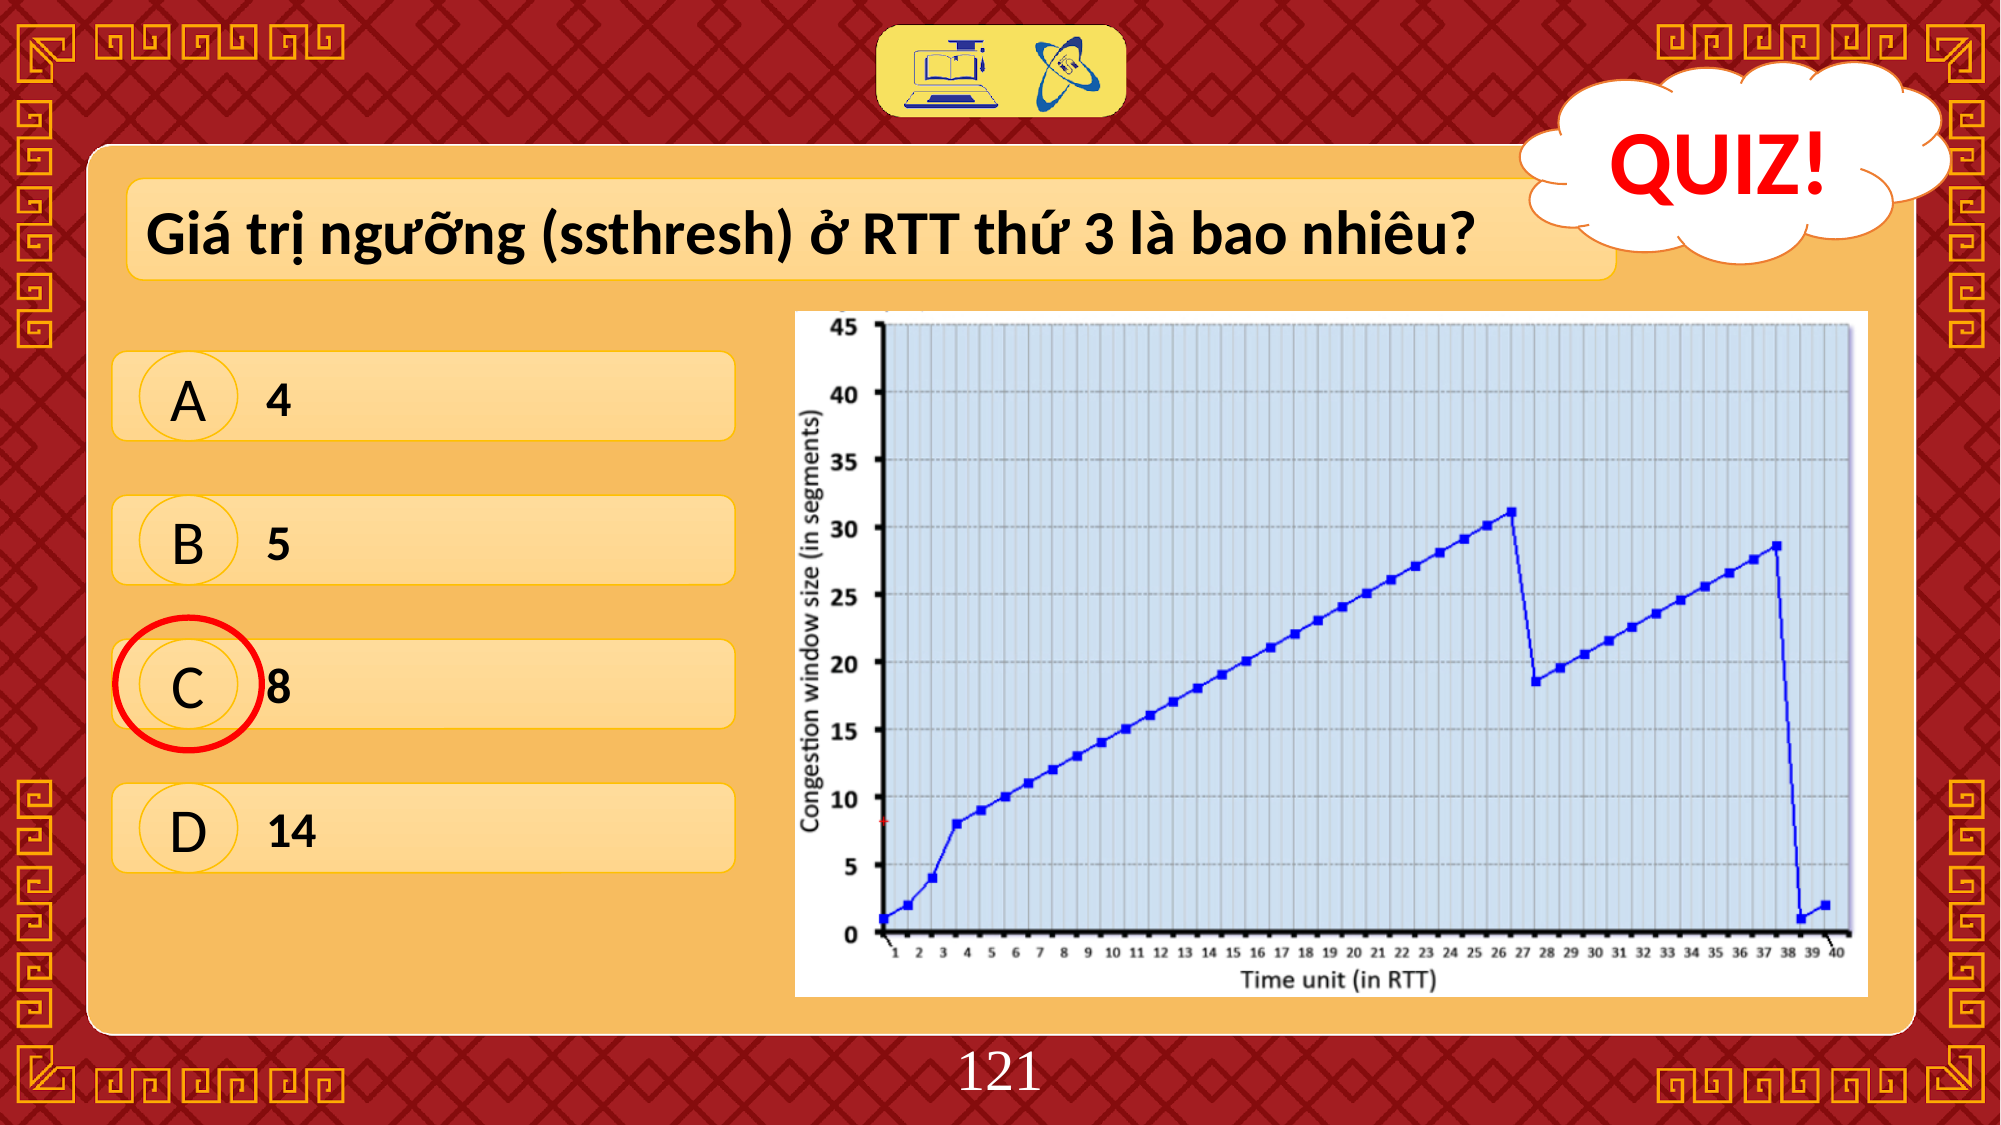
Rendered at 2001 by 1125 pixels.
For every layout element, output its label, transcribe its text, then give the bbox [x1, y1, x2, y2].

text_box Giá trị ngưỡng (ssthresh) ở RTT thứ 3 là bao nhiêu? [126, 178, 1617, 281]
text_box [136, 617, 241, 637]
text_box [111, 782, 736, 873]
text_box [111, 350, 736, 442]
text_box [111, 638, 736, 730]
slide_number ‹#› [774, 1037, 1225, 1098]
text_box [111, 494, 736, 586]
text_box [146, 738, 232, 751]
picture [0, 0, 2001, 1125]
text_box QUIZ! [1519, 62, 1952, 265]
